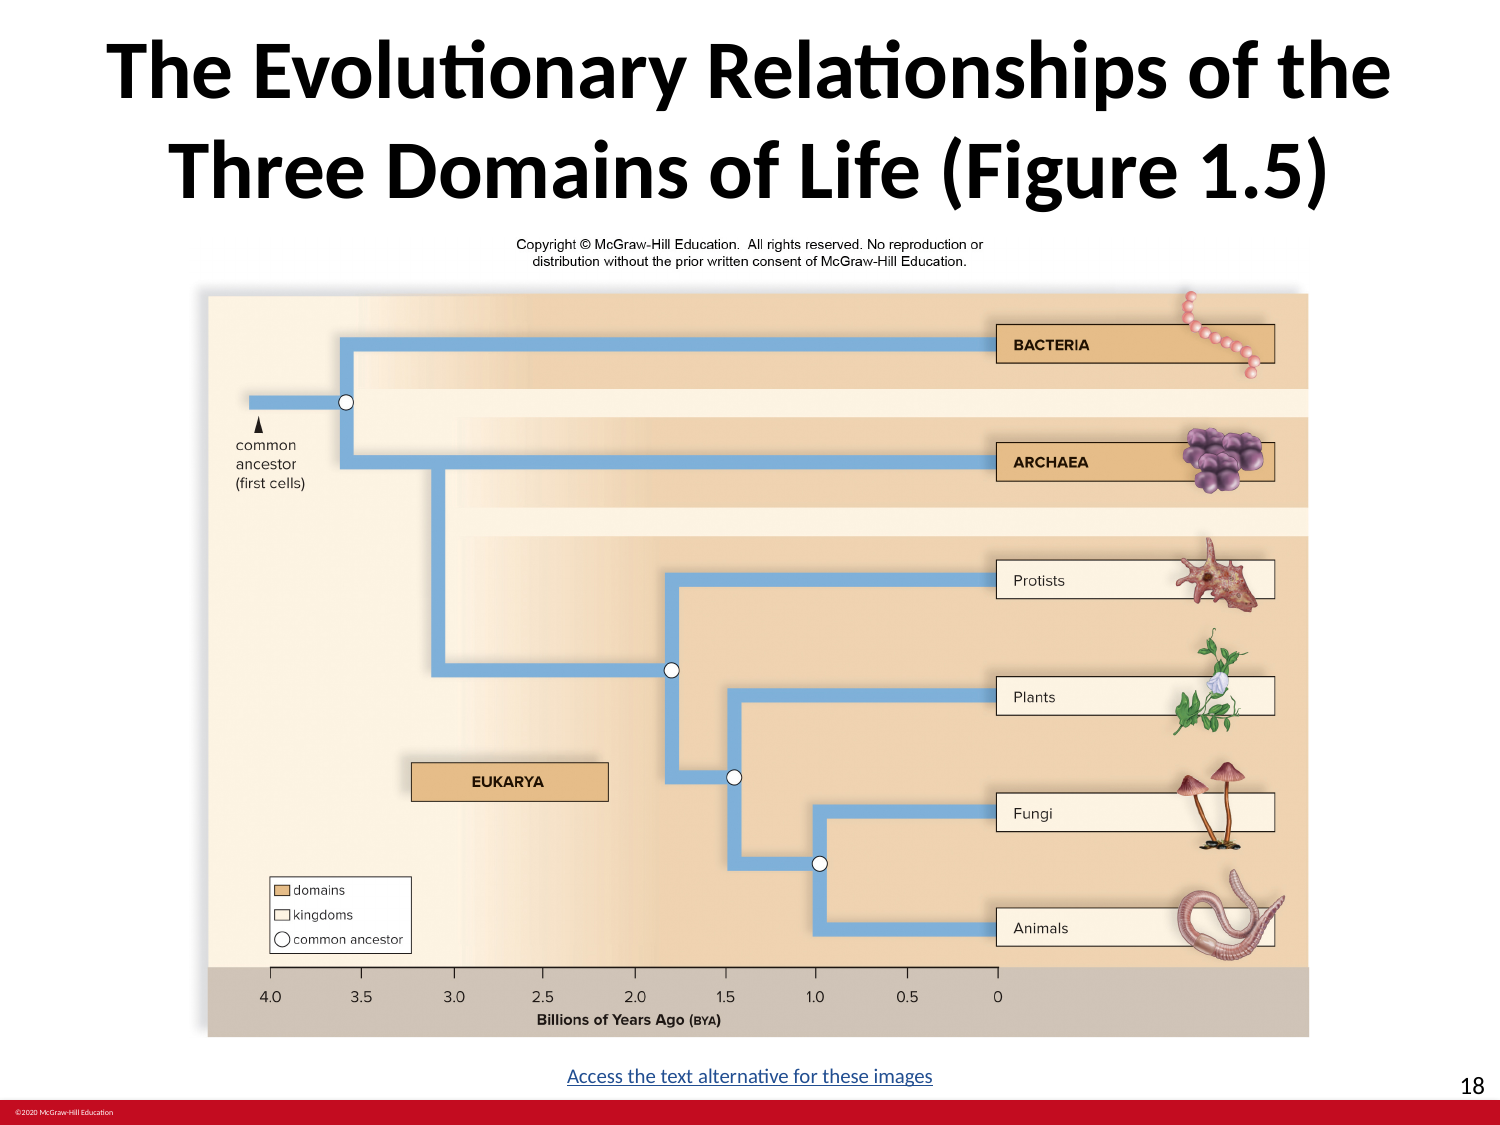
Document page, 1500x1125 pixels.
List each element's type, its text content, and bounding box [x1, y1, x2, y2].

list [189, 237, 1311, 1038]
list Access the text alternative for these images [525, 1062, 975, 1093]
title The Evolutionary Relationships of the Three Domains of Life (Figure 1.5) [0, 24, 1500, 205]
